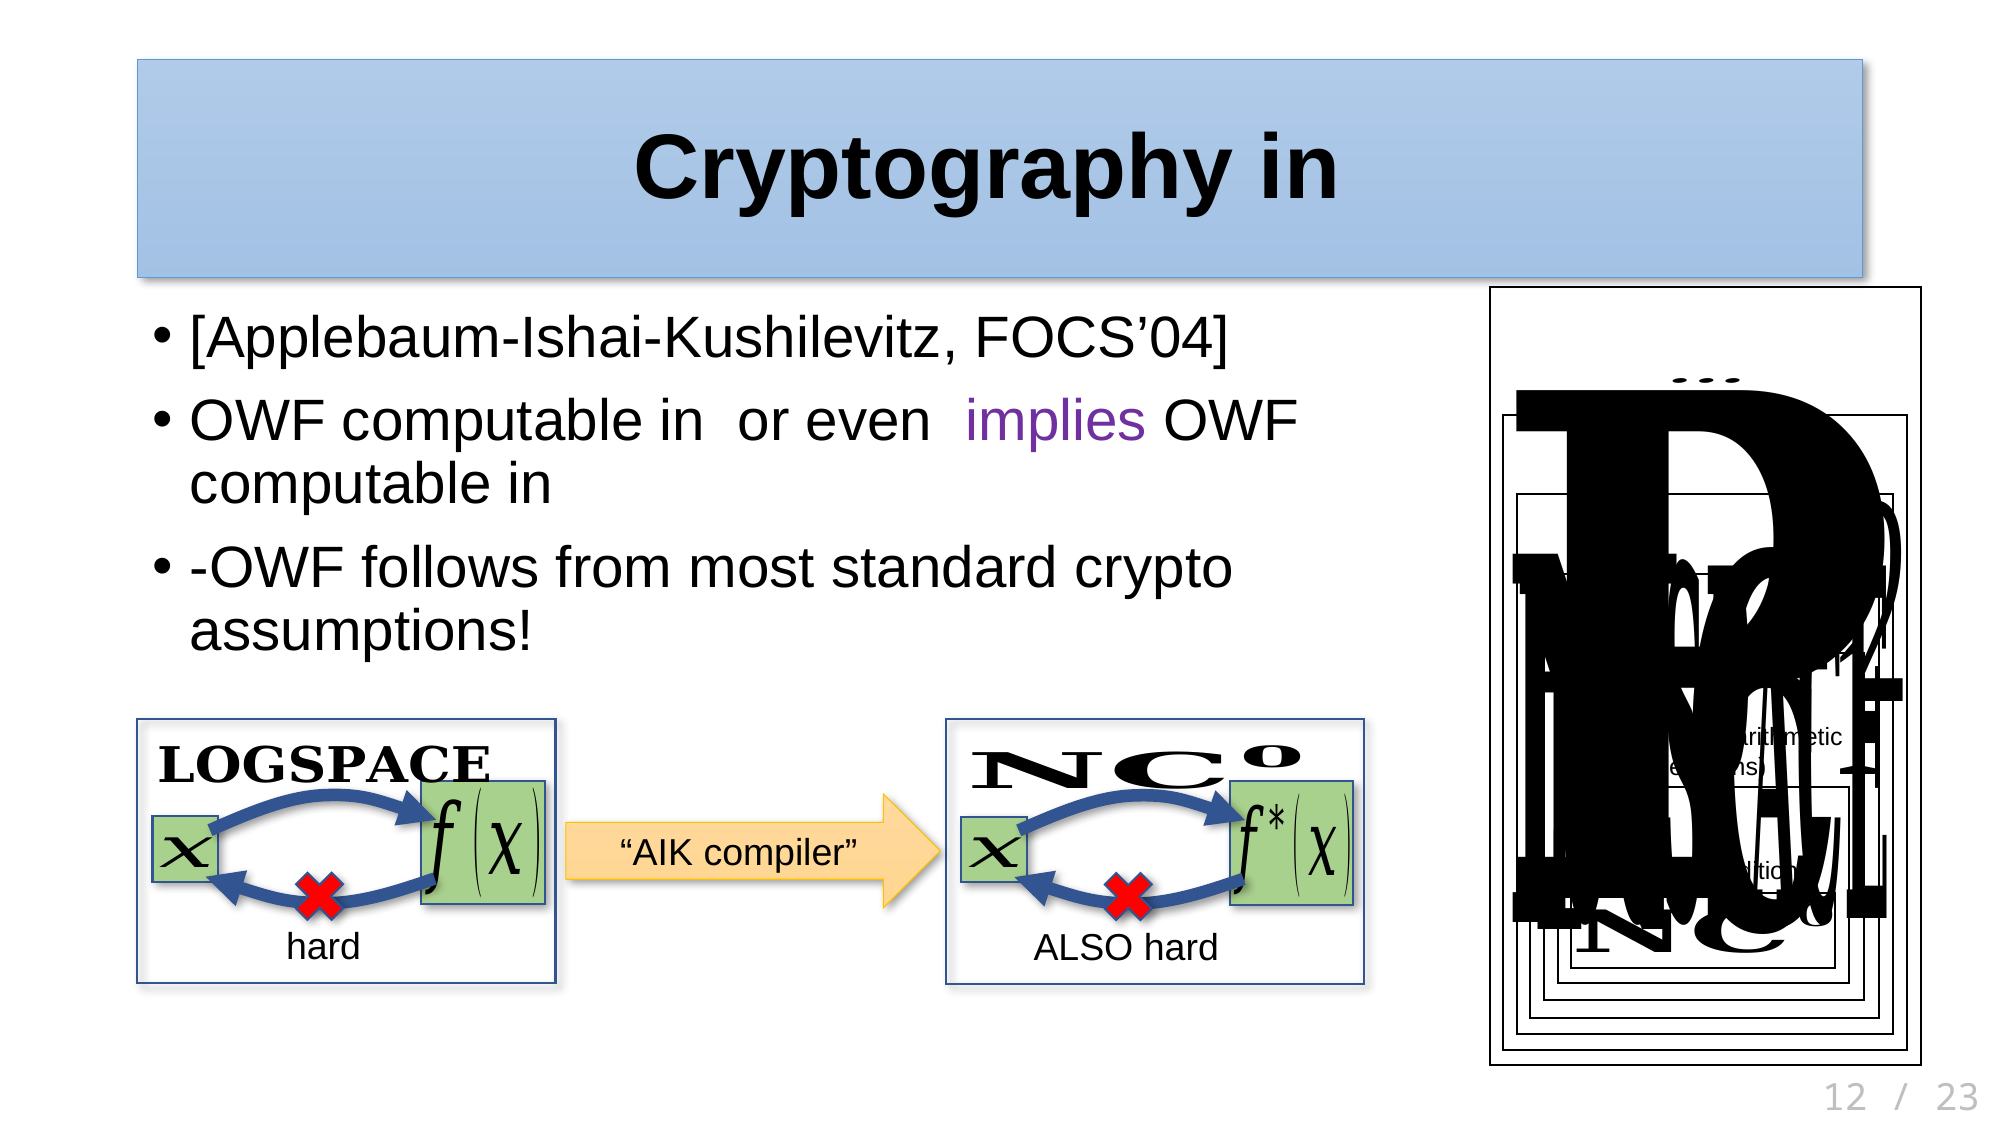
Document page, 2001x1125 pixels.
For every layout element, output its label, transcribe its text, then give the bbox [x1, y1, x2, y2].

text_box 12 / 23 [1807, 1065, 2000, 1125]
text_box [136, 718, 557, 984]
text_box [945, 718, 1365, 985]
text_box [962, 739, 1353, 976]
text_box “AIK compiler” [565, 792, 941, 909]
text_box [1491, 288, 1920, 1065]
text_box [153, 739, 544, 970]
